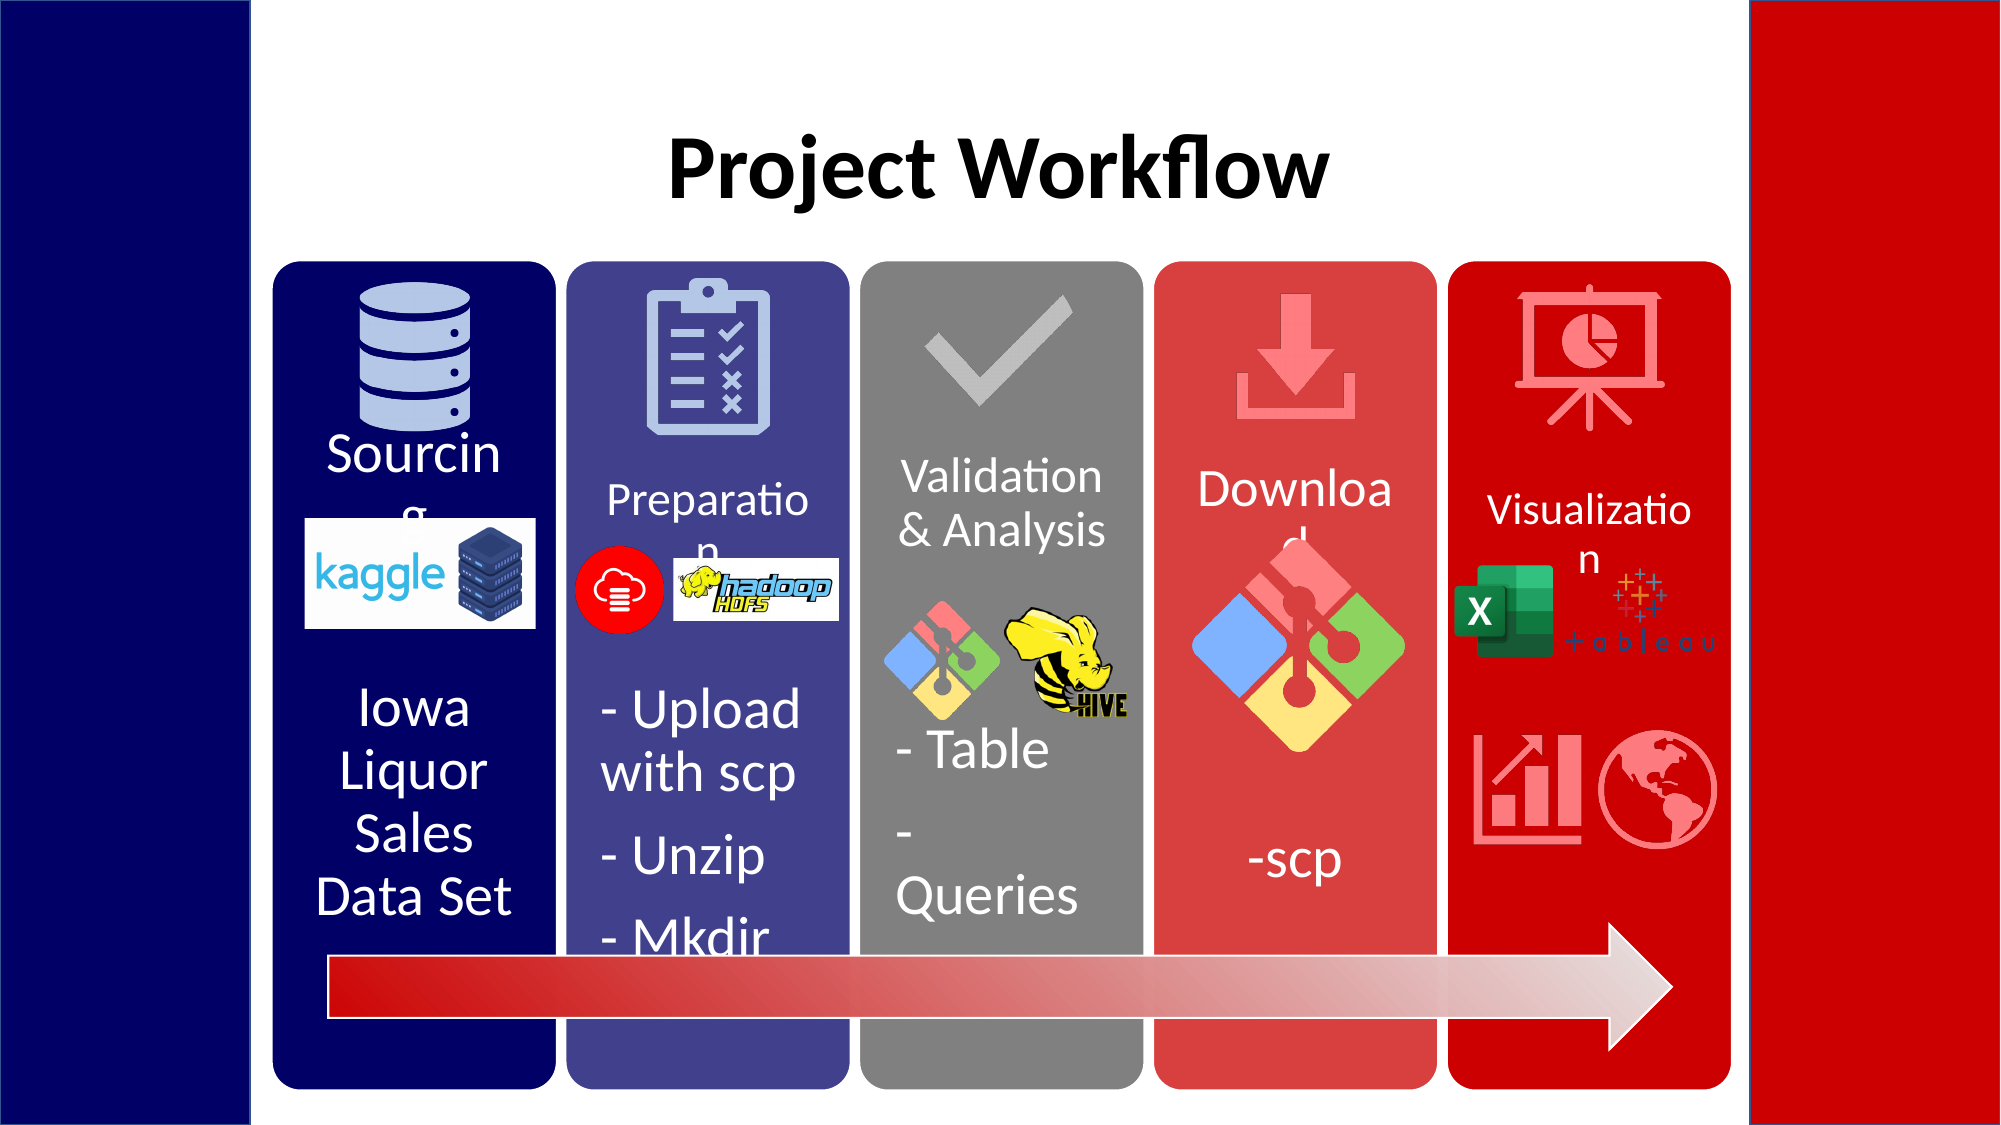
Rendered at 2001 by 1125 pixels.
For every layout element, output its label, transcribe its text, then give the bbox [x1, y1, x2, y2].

picture [1004, 607, 1127, 717]
picture [304, 518, 536, 629]
picture [575, 546, 664, 634]
picture [1451, 714, 1733, 865]
picture [1430, 565, 1716, 657]
picture [673, 558, 839, 621]
picture [1192, 539, 1405, 752]
picture [884, 601, 1001, 720]
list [271, 260, 1733, 1091]
title Project Workflow [249, 59, 1750, 278]
